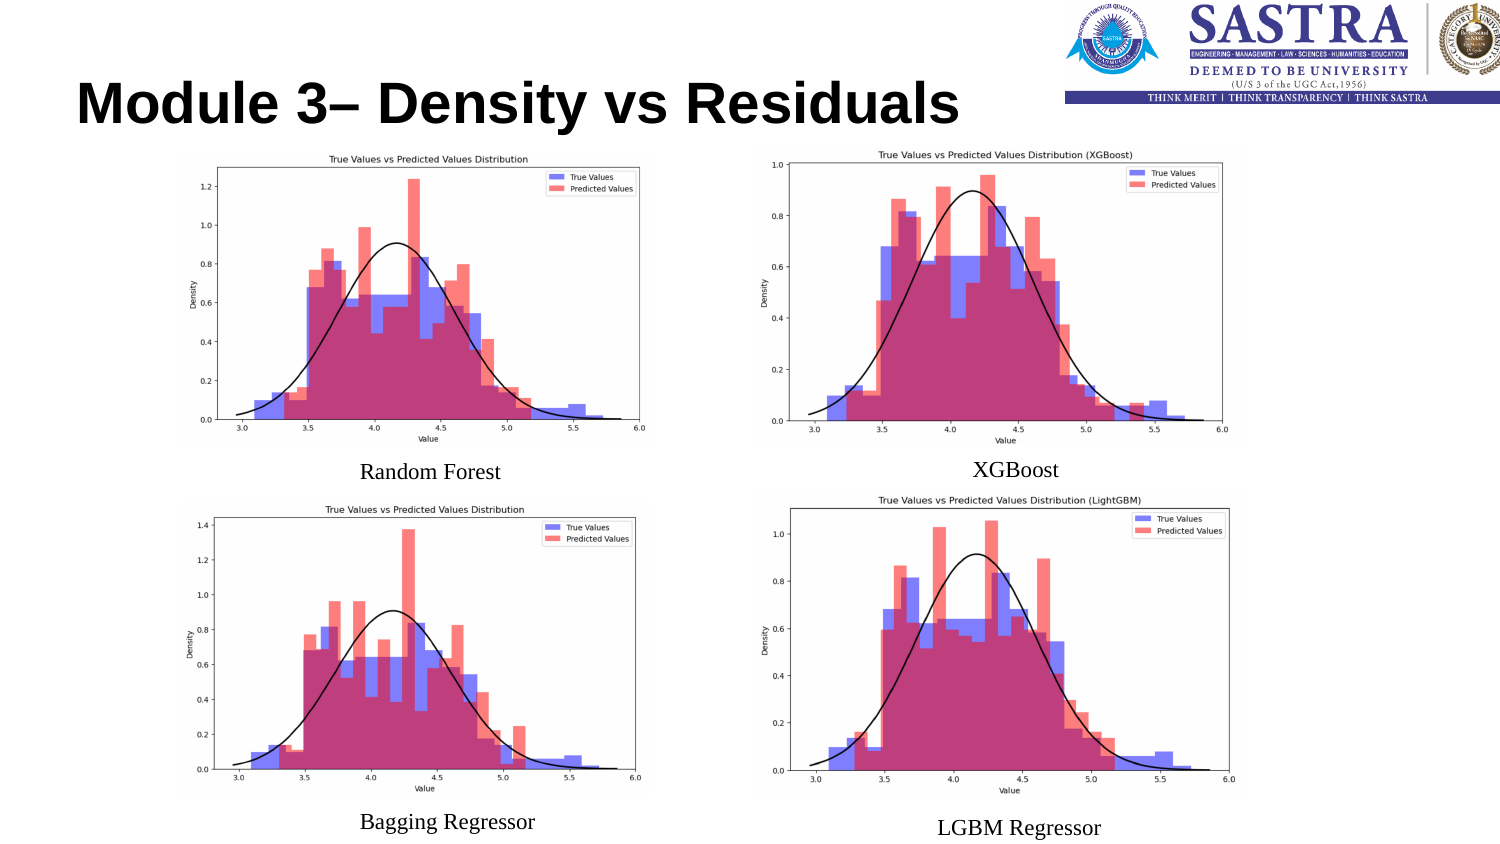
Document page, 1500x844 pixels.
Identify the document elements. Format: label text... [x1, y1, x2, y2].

picture [755, 492, 1248, 798]
picture [1055, 0, 1500, 109]
title Module 3– Density vs Residuals [61, 50, 1083, 218]
picture [181, 501, 650, 797]
text_box LGBM Regressor [922, 805, 1173, 844]
text_box Random Forest [344, 456, 596, 492]
picture [753, 147, 1245, 446]
text_box Bagging Regressor [344, 805, 596, 842]
text_box XGBoost [957, 454, 1208, 489]
picture [181, 152, 658, 448]
